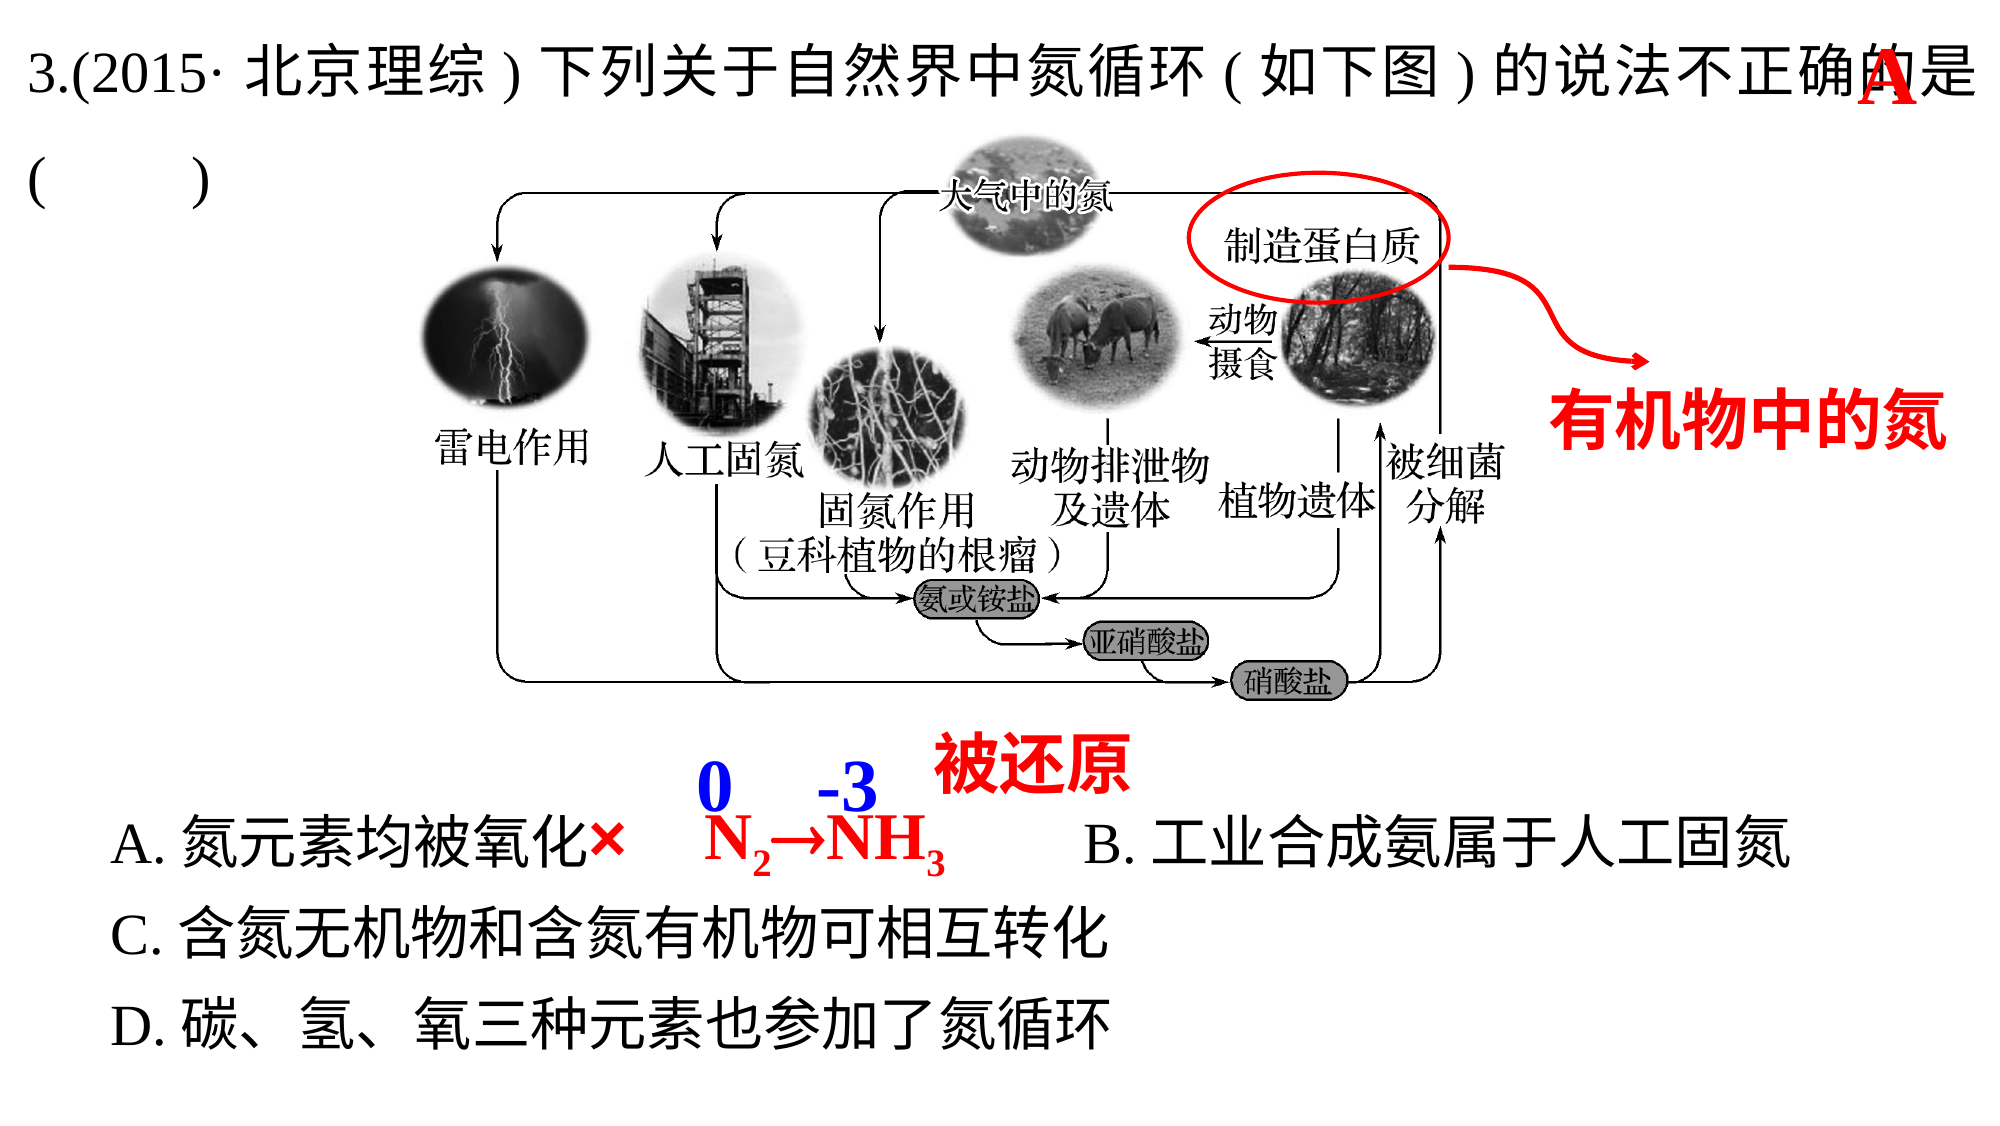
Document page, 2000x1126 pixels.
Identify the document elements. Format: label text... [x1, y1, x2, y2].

text_box 被还原 [918, 726, 1149, 810]
text_box × [573, 787, 643, 882]
text_box A.氮元素均被氧化 B.工业合成氨属于人工固氮 C.含氮无机物和含氮有机物可相互转化 D.碳、氢、氧三种元素也参加了氮循环 [90, 774, 1851, 1068]
picture [408, 125, 1535, 717]
text_box 3.(2015·北京理综)下列关于自然界中氮循环(如下图)的说法不正确的是( ) [7, 0, 2000, 220]
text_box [1448, 267, 1650, 362]
text_box 有机物中的氮 [1540, 346, 1964, 466]
text_box N2NH3 [689, 785, 961, 892]
text_box -3 [801, 726, 894, 834]
text_box A [1842, 0, 1933, 129]
text_box 0 [681, 726, 749, 834]
